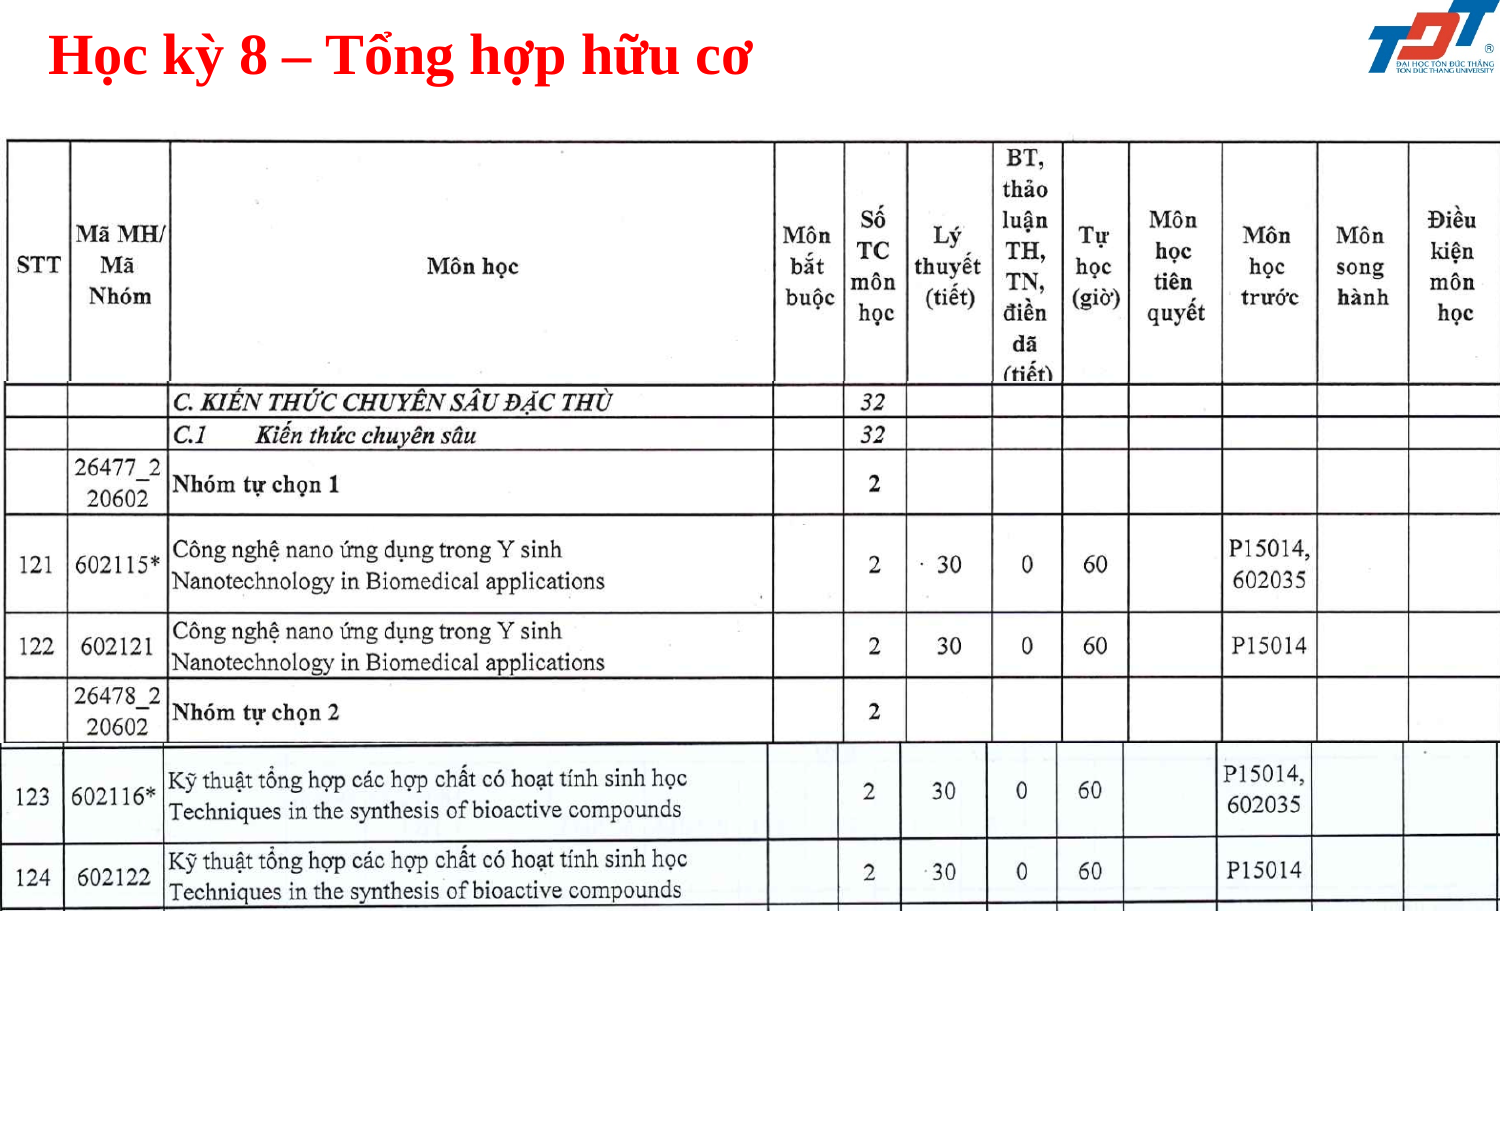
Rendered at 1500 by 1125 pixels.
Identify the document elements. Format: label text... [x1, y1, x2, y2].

picture [1368, 0, 1500, 73]
text_box Học kỳ 8 – Tổng hợp hữu cơ [33, 8, 1421, 94]
picture [0, 131, 1500, 911]
